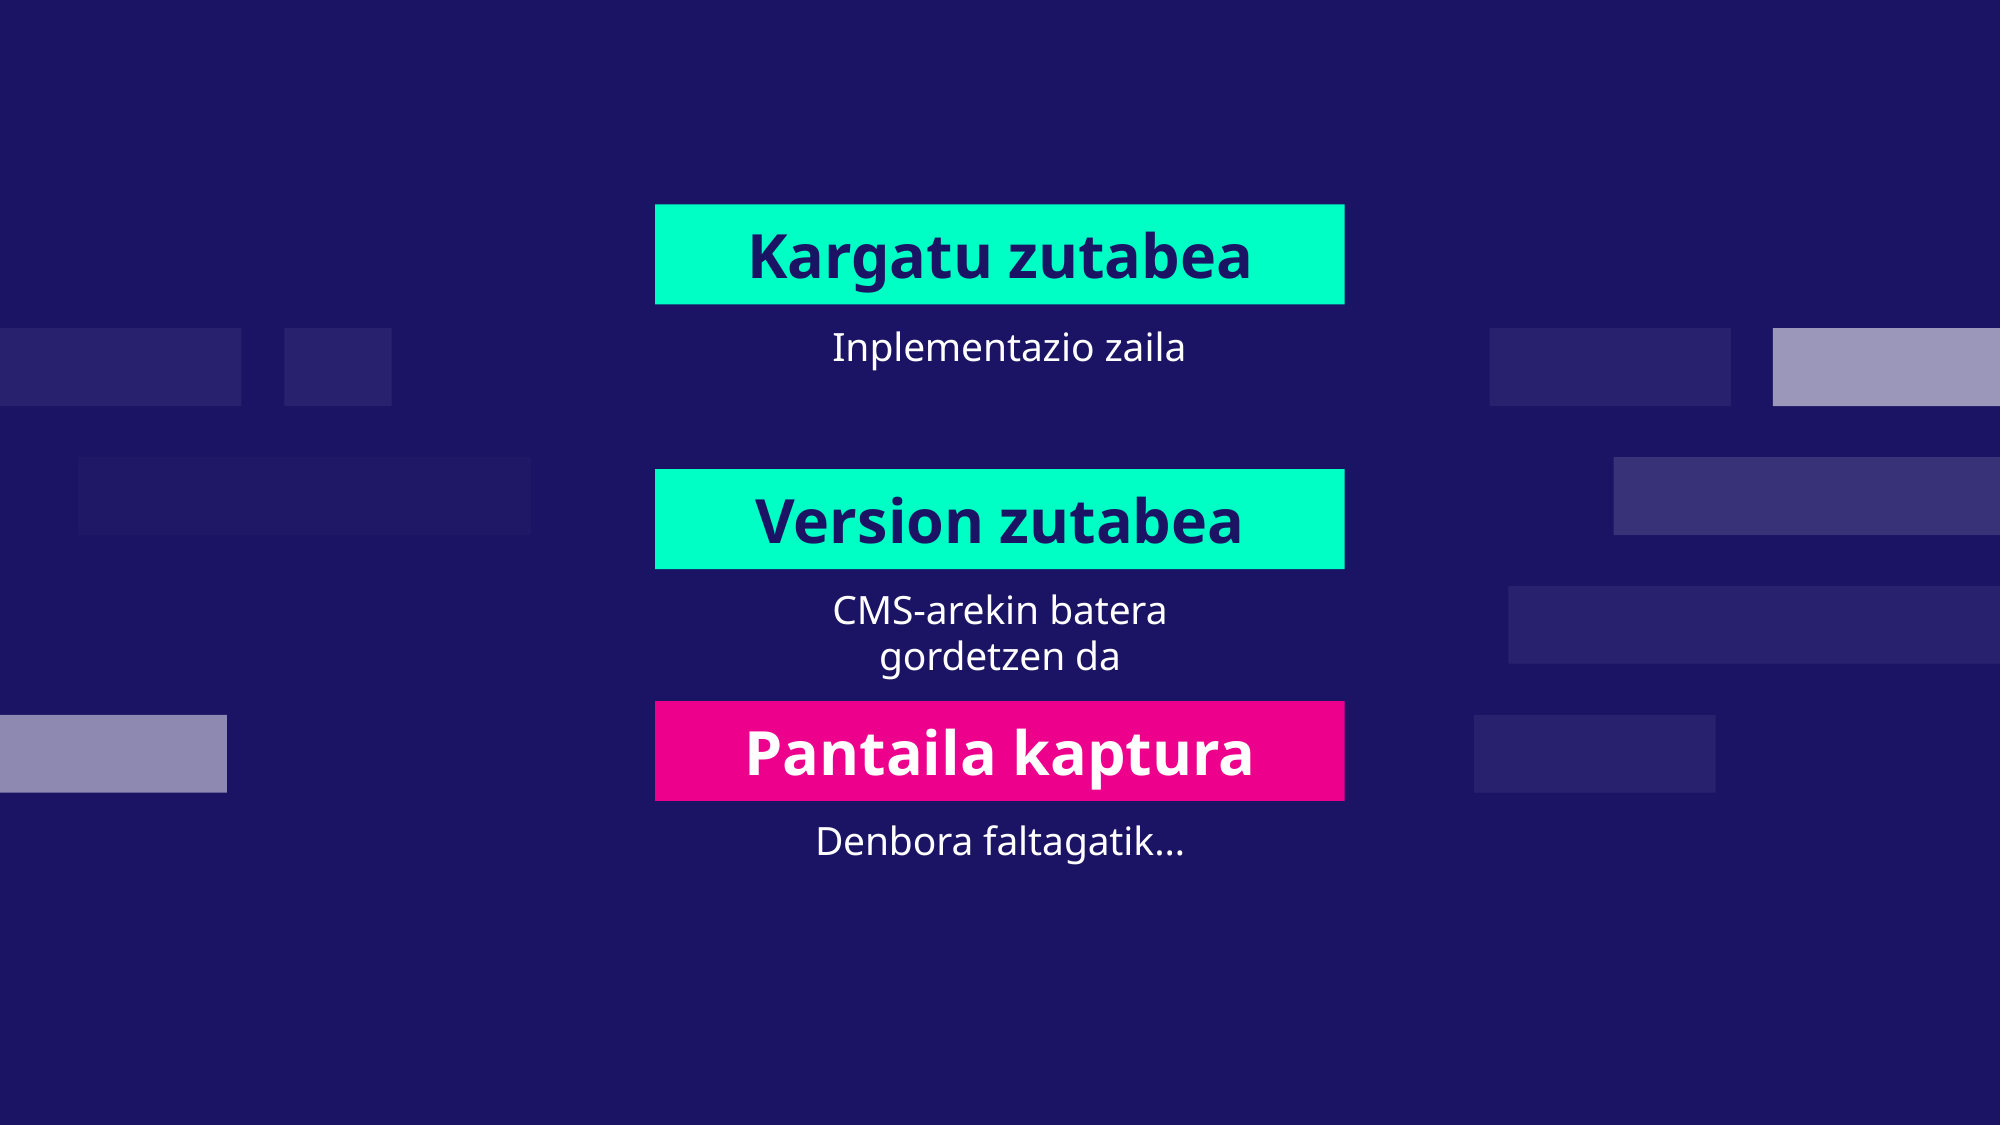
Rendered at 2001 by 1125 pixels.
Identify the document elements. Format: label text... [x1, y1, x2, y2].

subtitle CMS-arekin batera gordetzen da [722, 585, 1278, 686]
title Version zutabea [655, 469, 1345, 570]
subtitle Denbora faltagatik… [748, 816, 1252, 917]
title Pantaila kaptura [655, 701, 1345, 801]
subtitle Inplementazio zaila [748, 322, 1252, 423]
title Kargatu zutabea [655, 204, 1345, 305]
